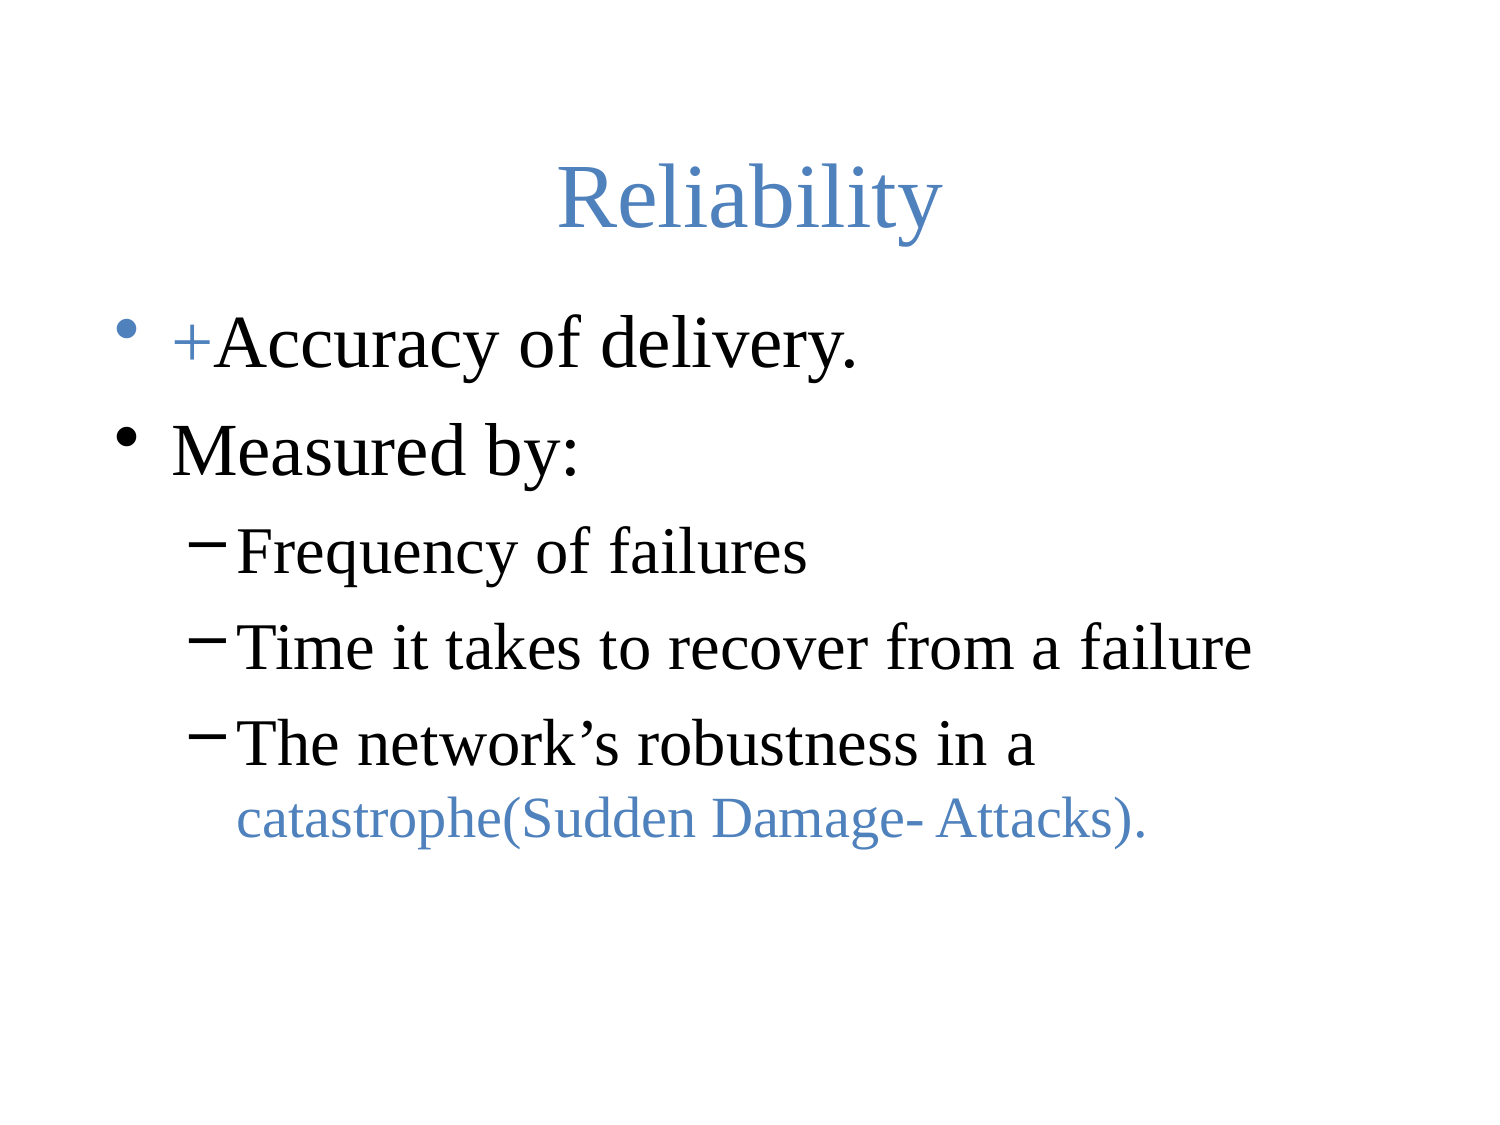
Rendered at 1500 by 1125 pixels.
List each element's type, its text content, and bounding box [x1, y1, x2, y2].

title Reliability [553, 133, 946, 272]
text_box +Accuracy of delivery. Measured by: Frequency of failures Time it takes to recover from a failure The network’s robustness in a catastrophe(Sudden Damage- Attacks). [112, 272, 1463, 849]
